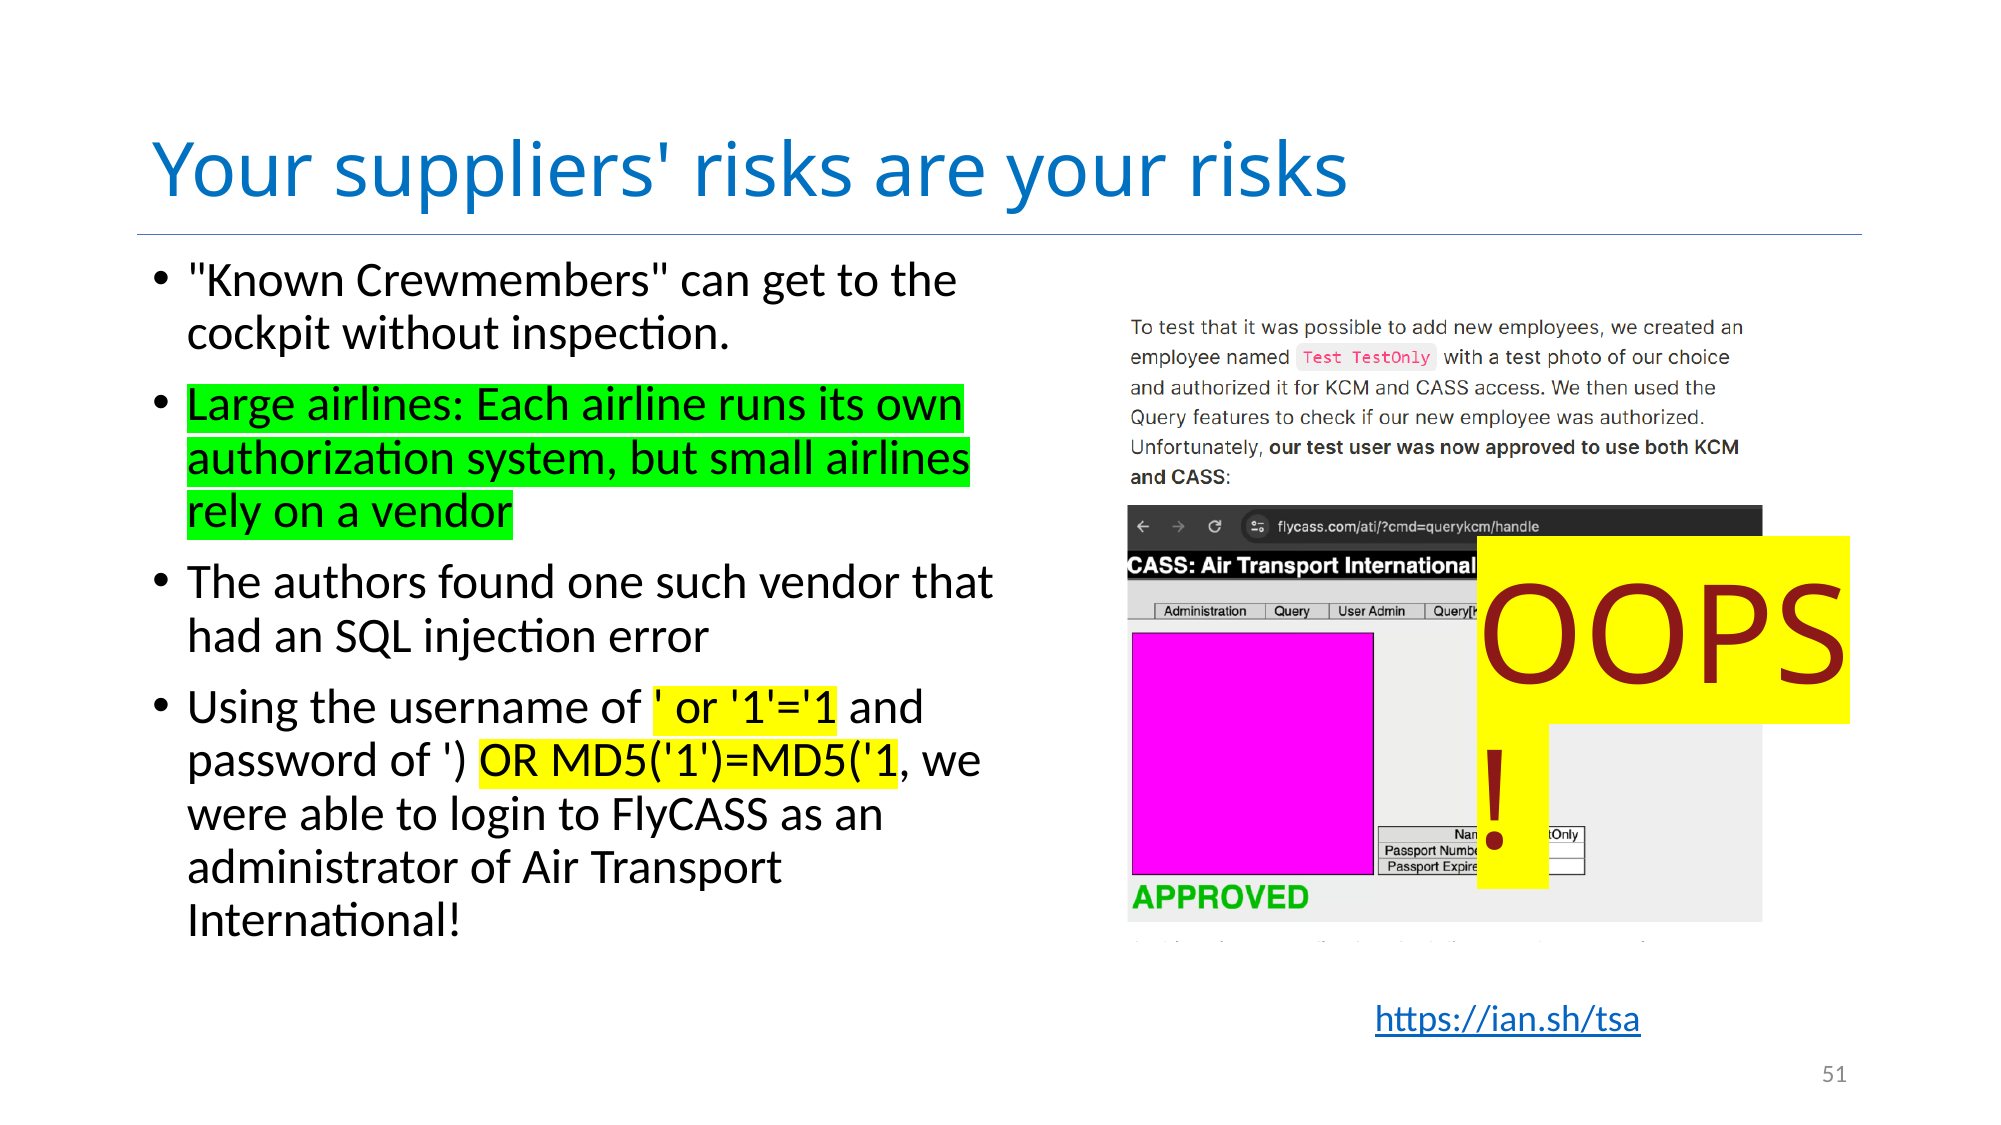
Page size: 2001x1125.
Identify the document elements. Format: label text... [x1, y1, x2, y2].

list "Known Crewmembers" can get to the cockpit without inspection. Large airlines: Each airline runs its own authorization system, but small airlines rely on a vendor The authors found one such vendor that had an SQL injection error Using the username of ' or '1'='1 and password of ') OR MD5('1')=MD5('1, we were able to login to FlyCASS as an administrator of Air Transport International! [137, 246, 1043, 960]
text_box OOPs! [1810, 541, 1891, 881]
picture [1122, 304, 1810, 943]
slide_number 51 [1412, 1042, 1863, 1103]
title Your suppliers' risks are your risks [137, 3, 1863, 221]
text_box https://ian.sh/tsa [1359, 967, 1838, 1067]
